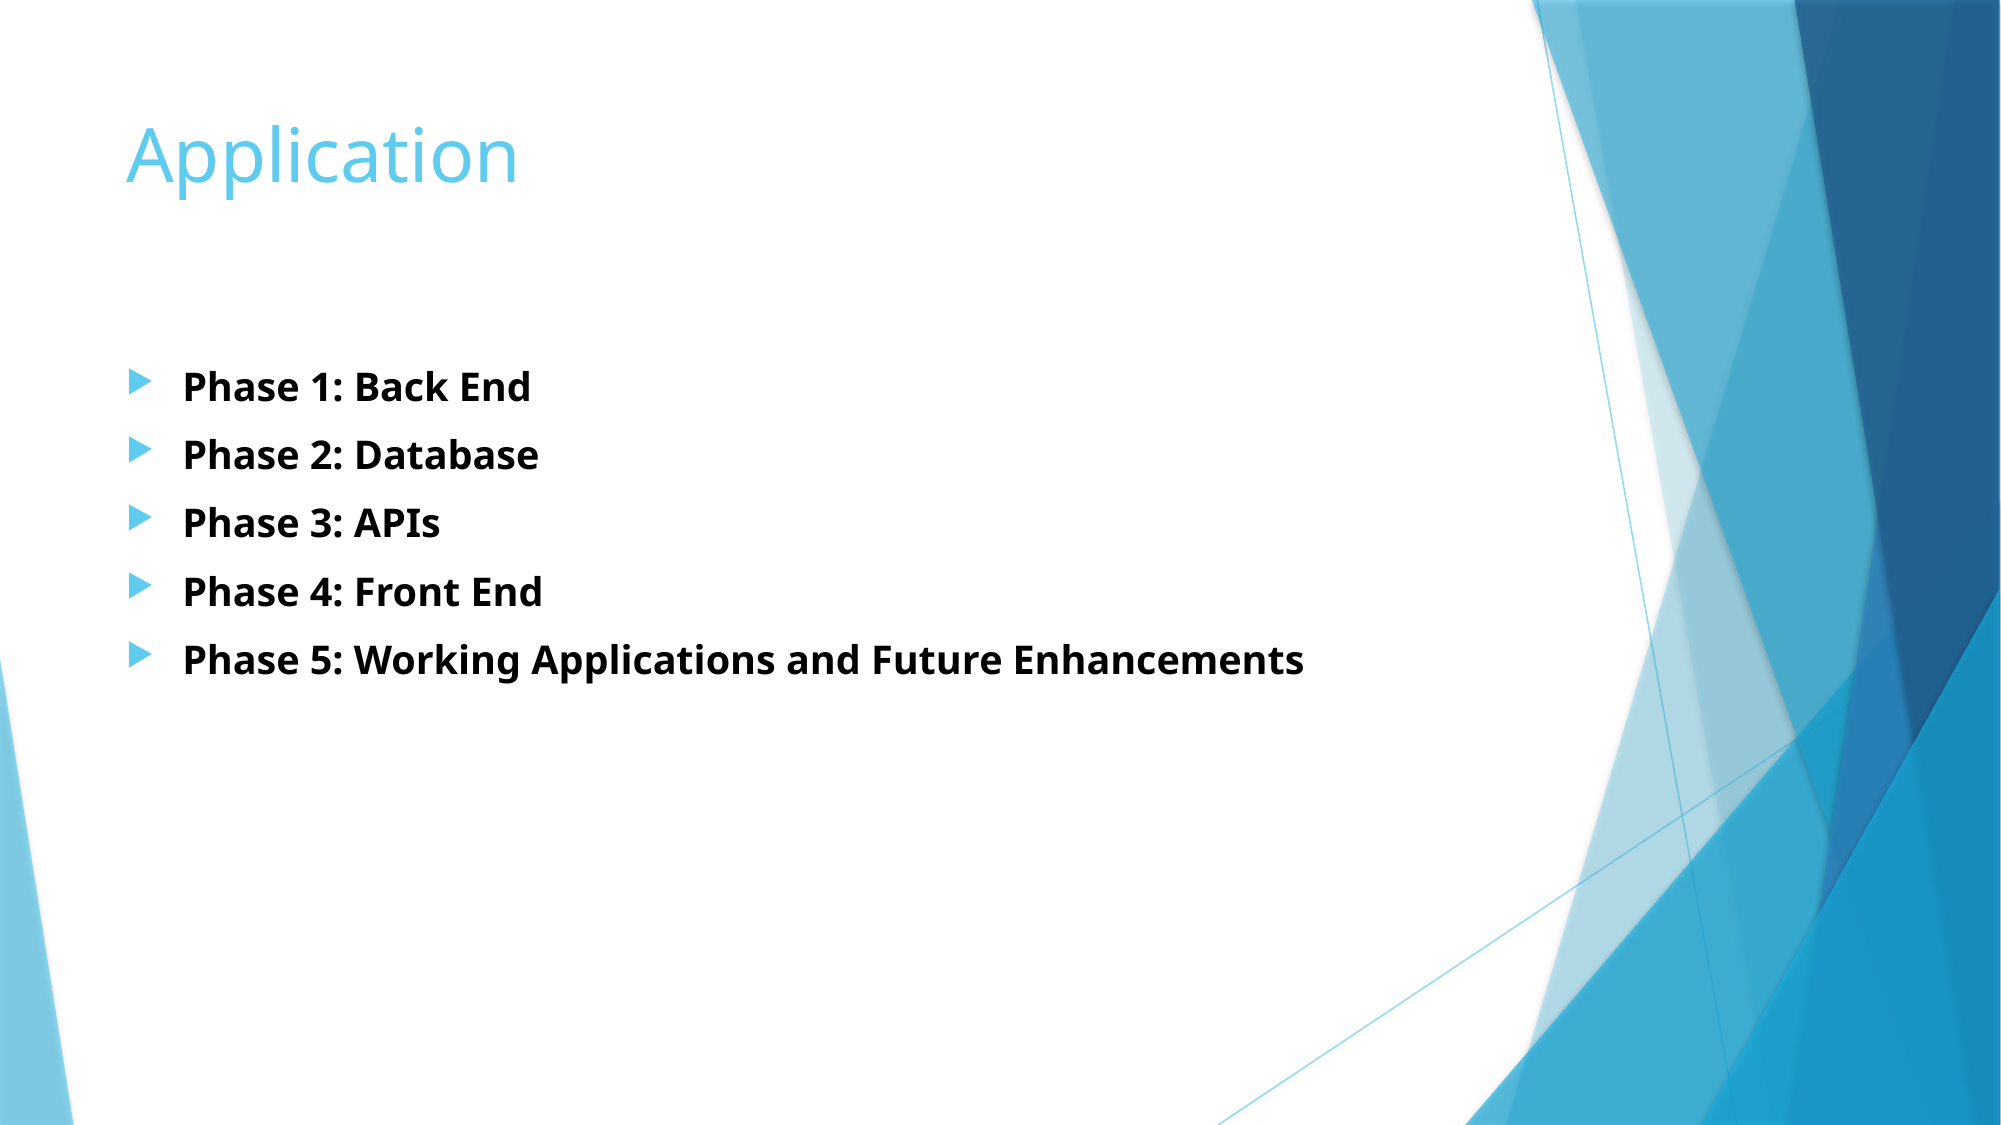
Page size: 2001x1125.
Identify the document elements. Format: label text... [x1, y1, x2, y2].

list Phase 1: Back End Phase 2: Database Phase 3: APIs Phase 4: Front End Phase 5: Working Applications and Future Enhancements [111, 354, 1522, 992]
title Application [111, 99, 1522, 317]
